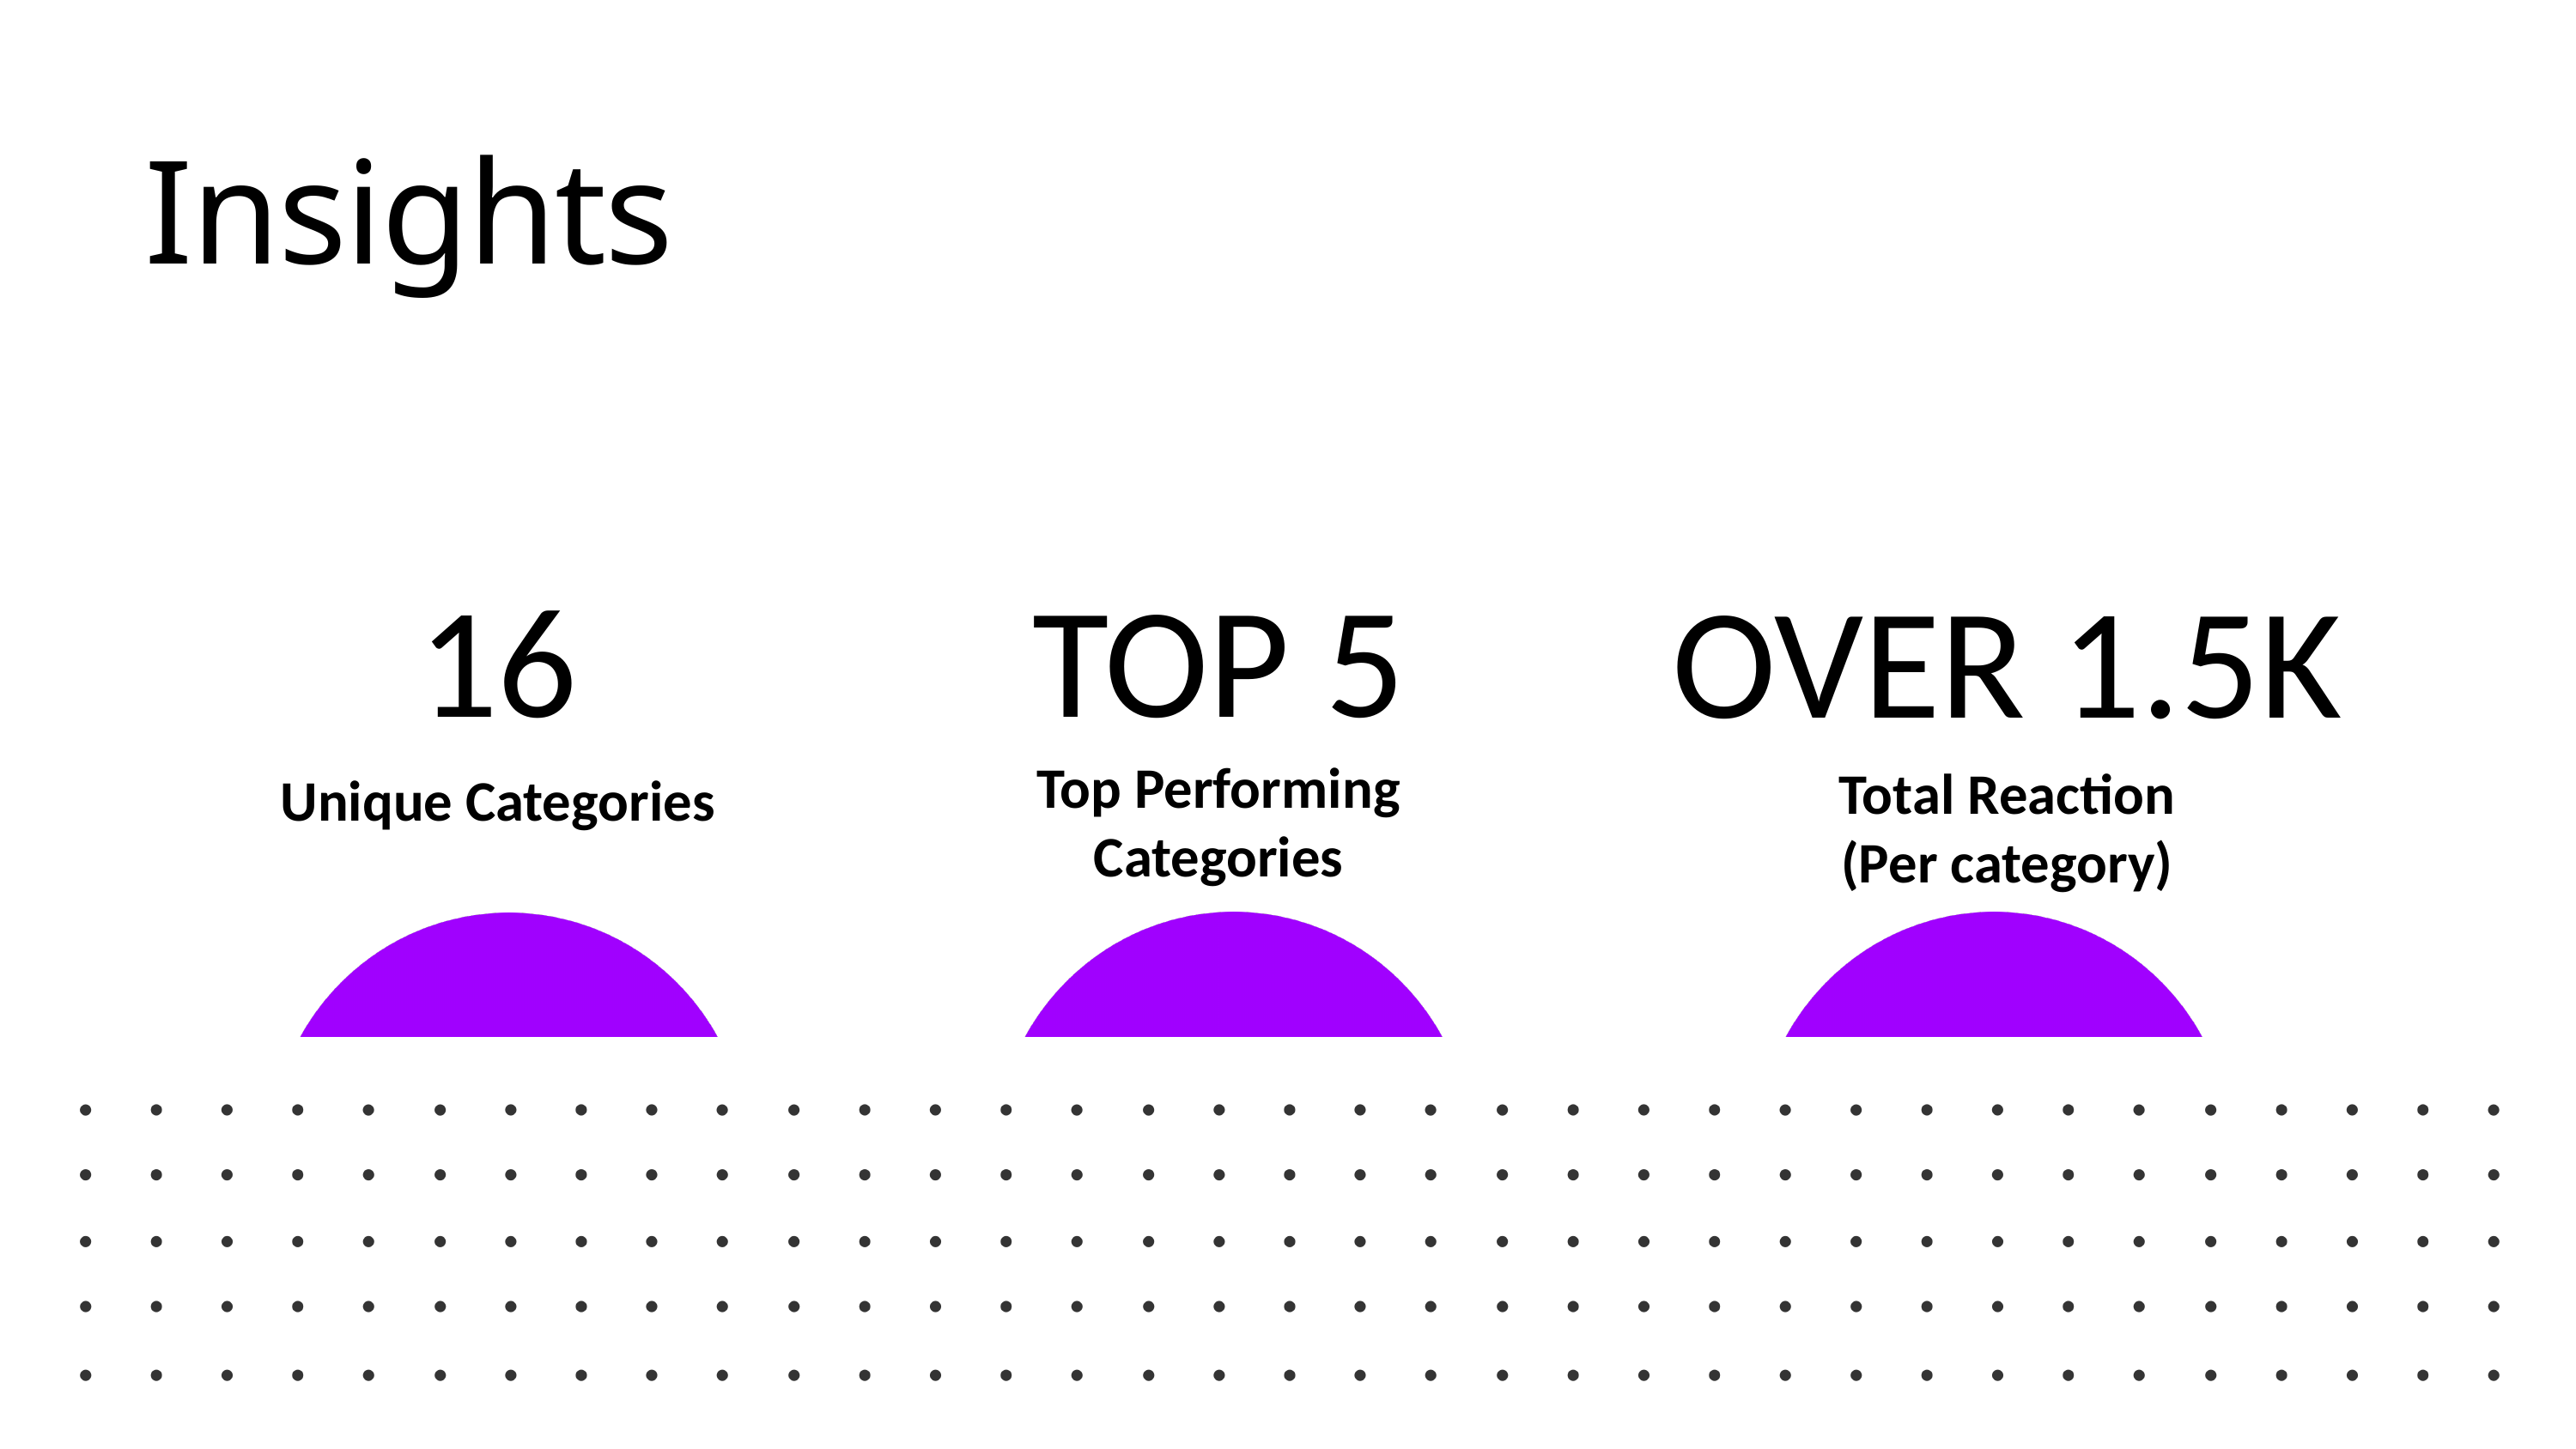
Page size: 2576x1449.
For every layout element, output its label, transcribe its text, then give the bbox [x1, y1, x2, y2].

picture [1784, 912, 2204, 1037]
text_box Top Performing Categories [919, 744, 1518, 895]
picture [1024, 912, 1443, 1037]
text_box TOP 5 [1001, 554, 1436, 755]
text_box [72, 1099, 2504, 1385]
text_box 16 [354, 554, 642, 755]
text_box Total Reaction (Per category) [1797, 755, 2217, 901]
text_box Insights [144, 121, 799, 294]
picture [299, 912, 719, 1037]
text_box OVER 1.5K [1656, 554, 2359, 755]
text_box Unique Categories [225, 757, 771, 840]
